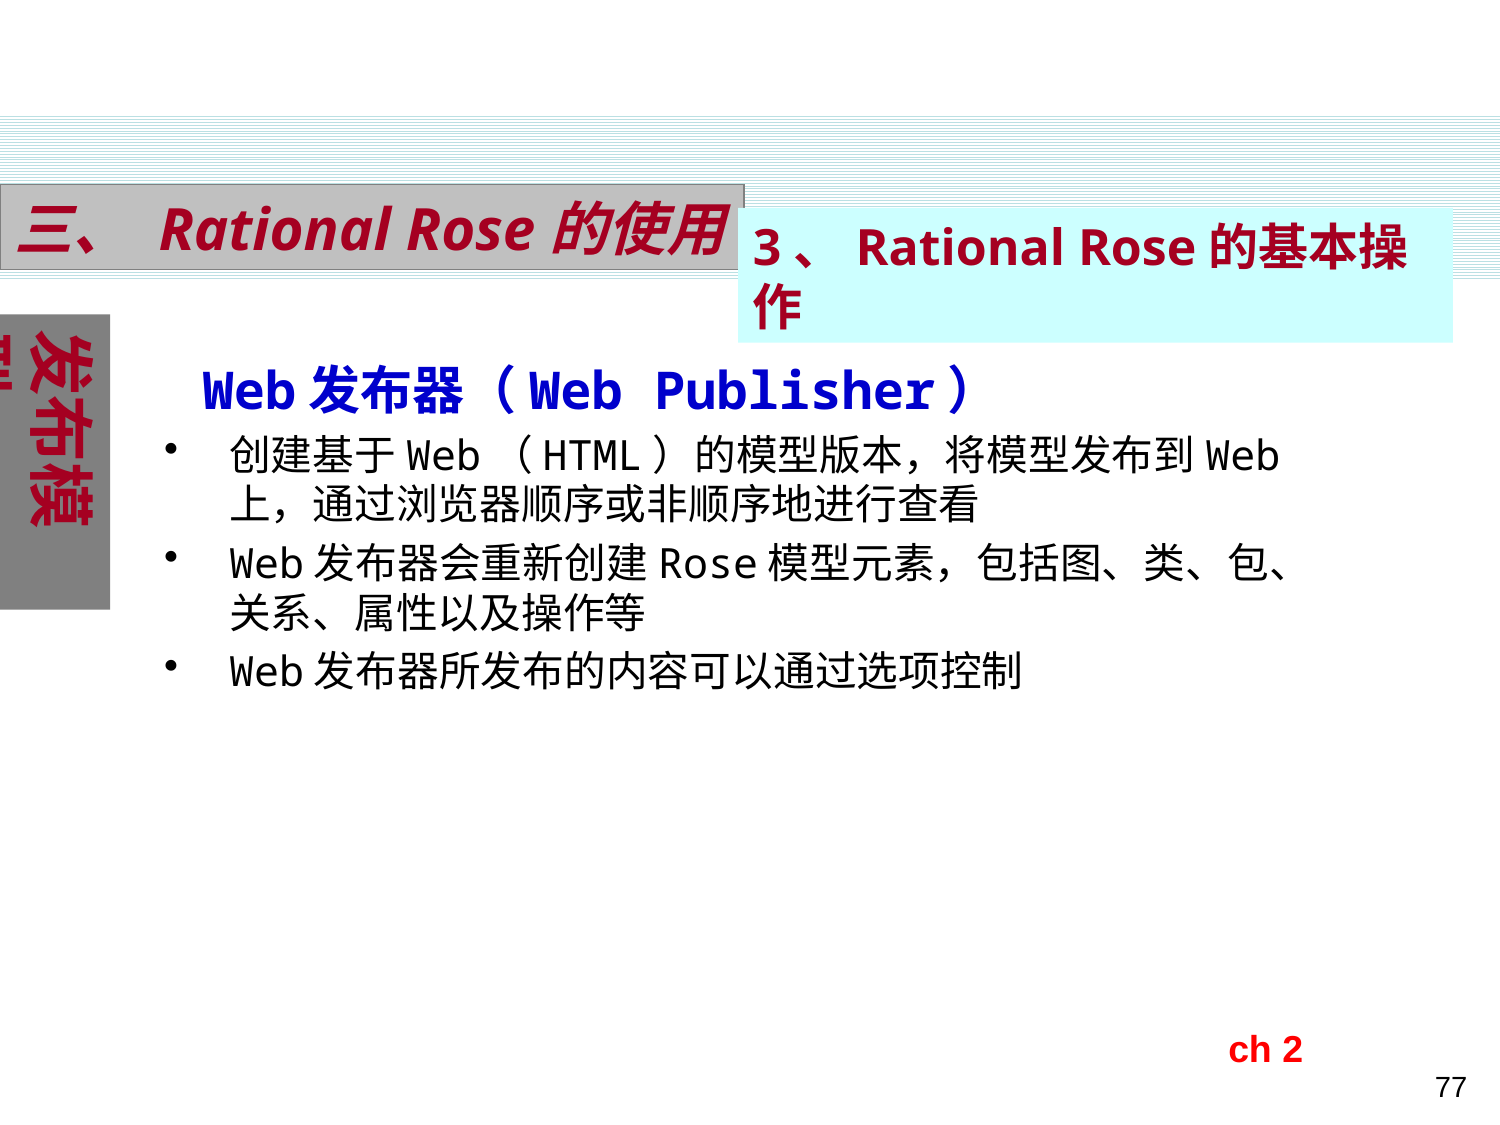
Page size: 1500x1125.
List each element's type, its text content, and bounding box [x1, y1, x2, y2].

text_box 三、 Rational Rose的使用 [0, 184, 745, 270]
slide_number 77 [1131, 1060, 1483, 1118]
list Web发布器（Web Publisher） 创建基于Web（HTML）的模型版本，将模型发布到Web上，通过浏览器顺序或非顺序地进行查看 Web发布器会重新创建Rose模型元素，包括图、类、包、关系、属性以及操作等 Web发布器所发布的内容可以通过选项控制 [0, 349, 1351, 976]
text_box ch 2 [1213, 1017, 1401, 1078]
text_box 发布模型 [0, 314, 111, 610]
text_box 3、Rational Rose的基本操作 [738, 207, 1453, 343]
